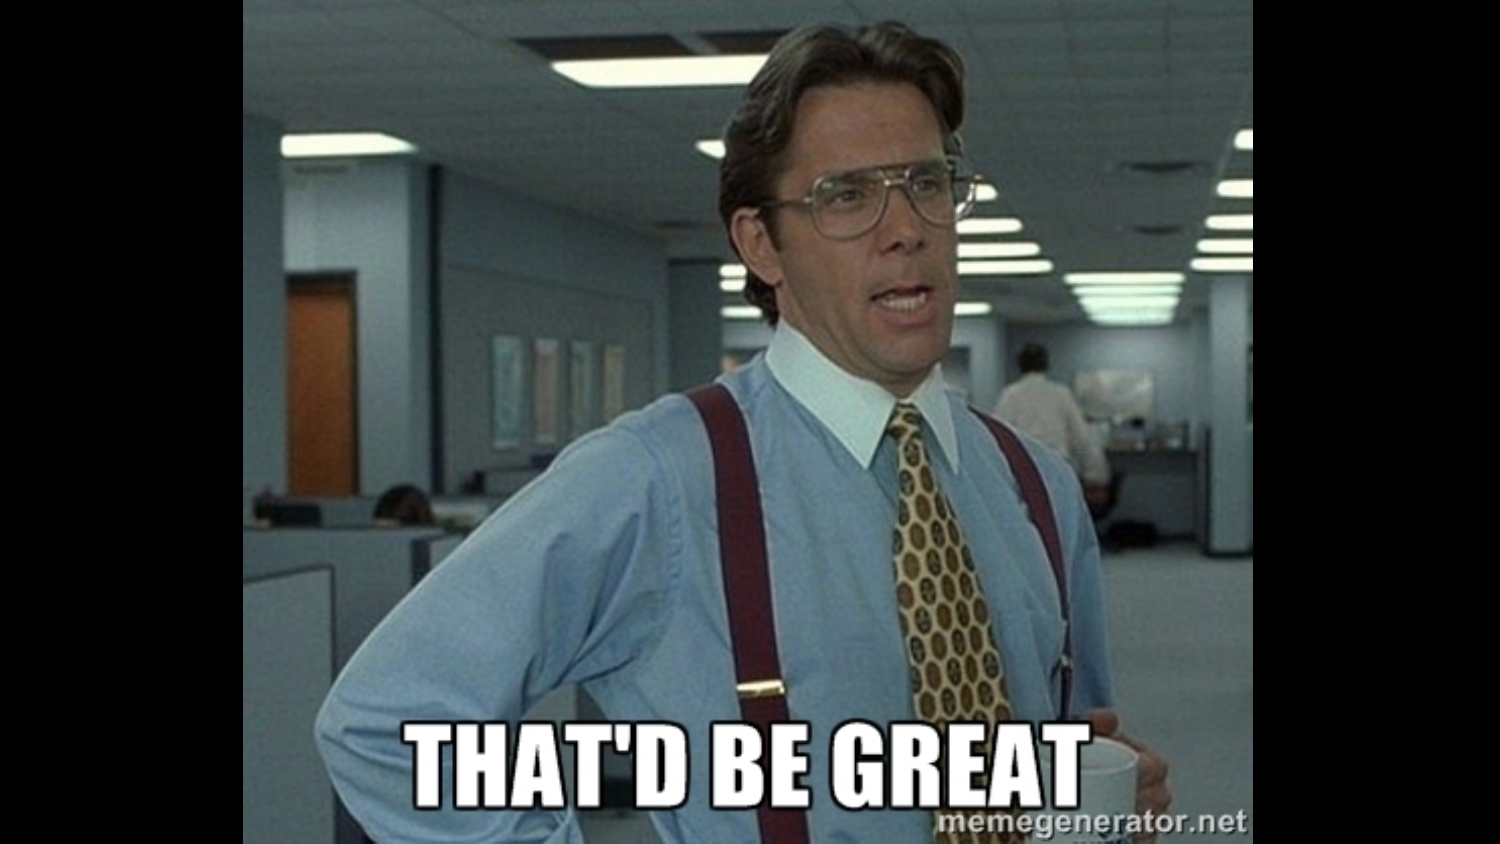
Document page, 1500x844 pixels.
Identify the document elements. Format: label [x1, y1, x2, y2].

picture [243, 0, 1254, 844]
